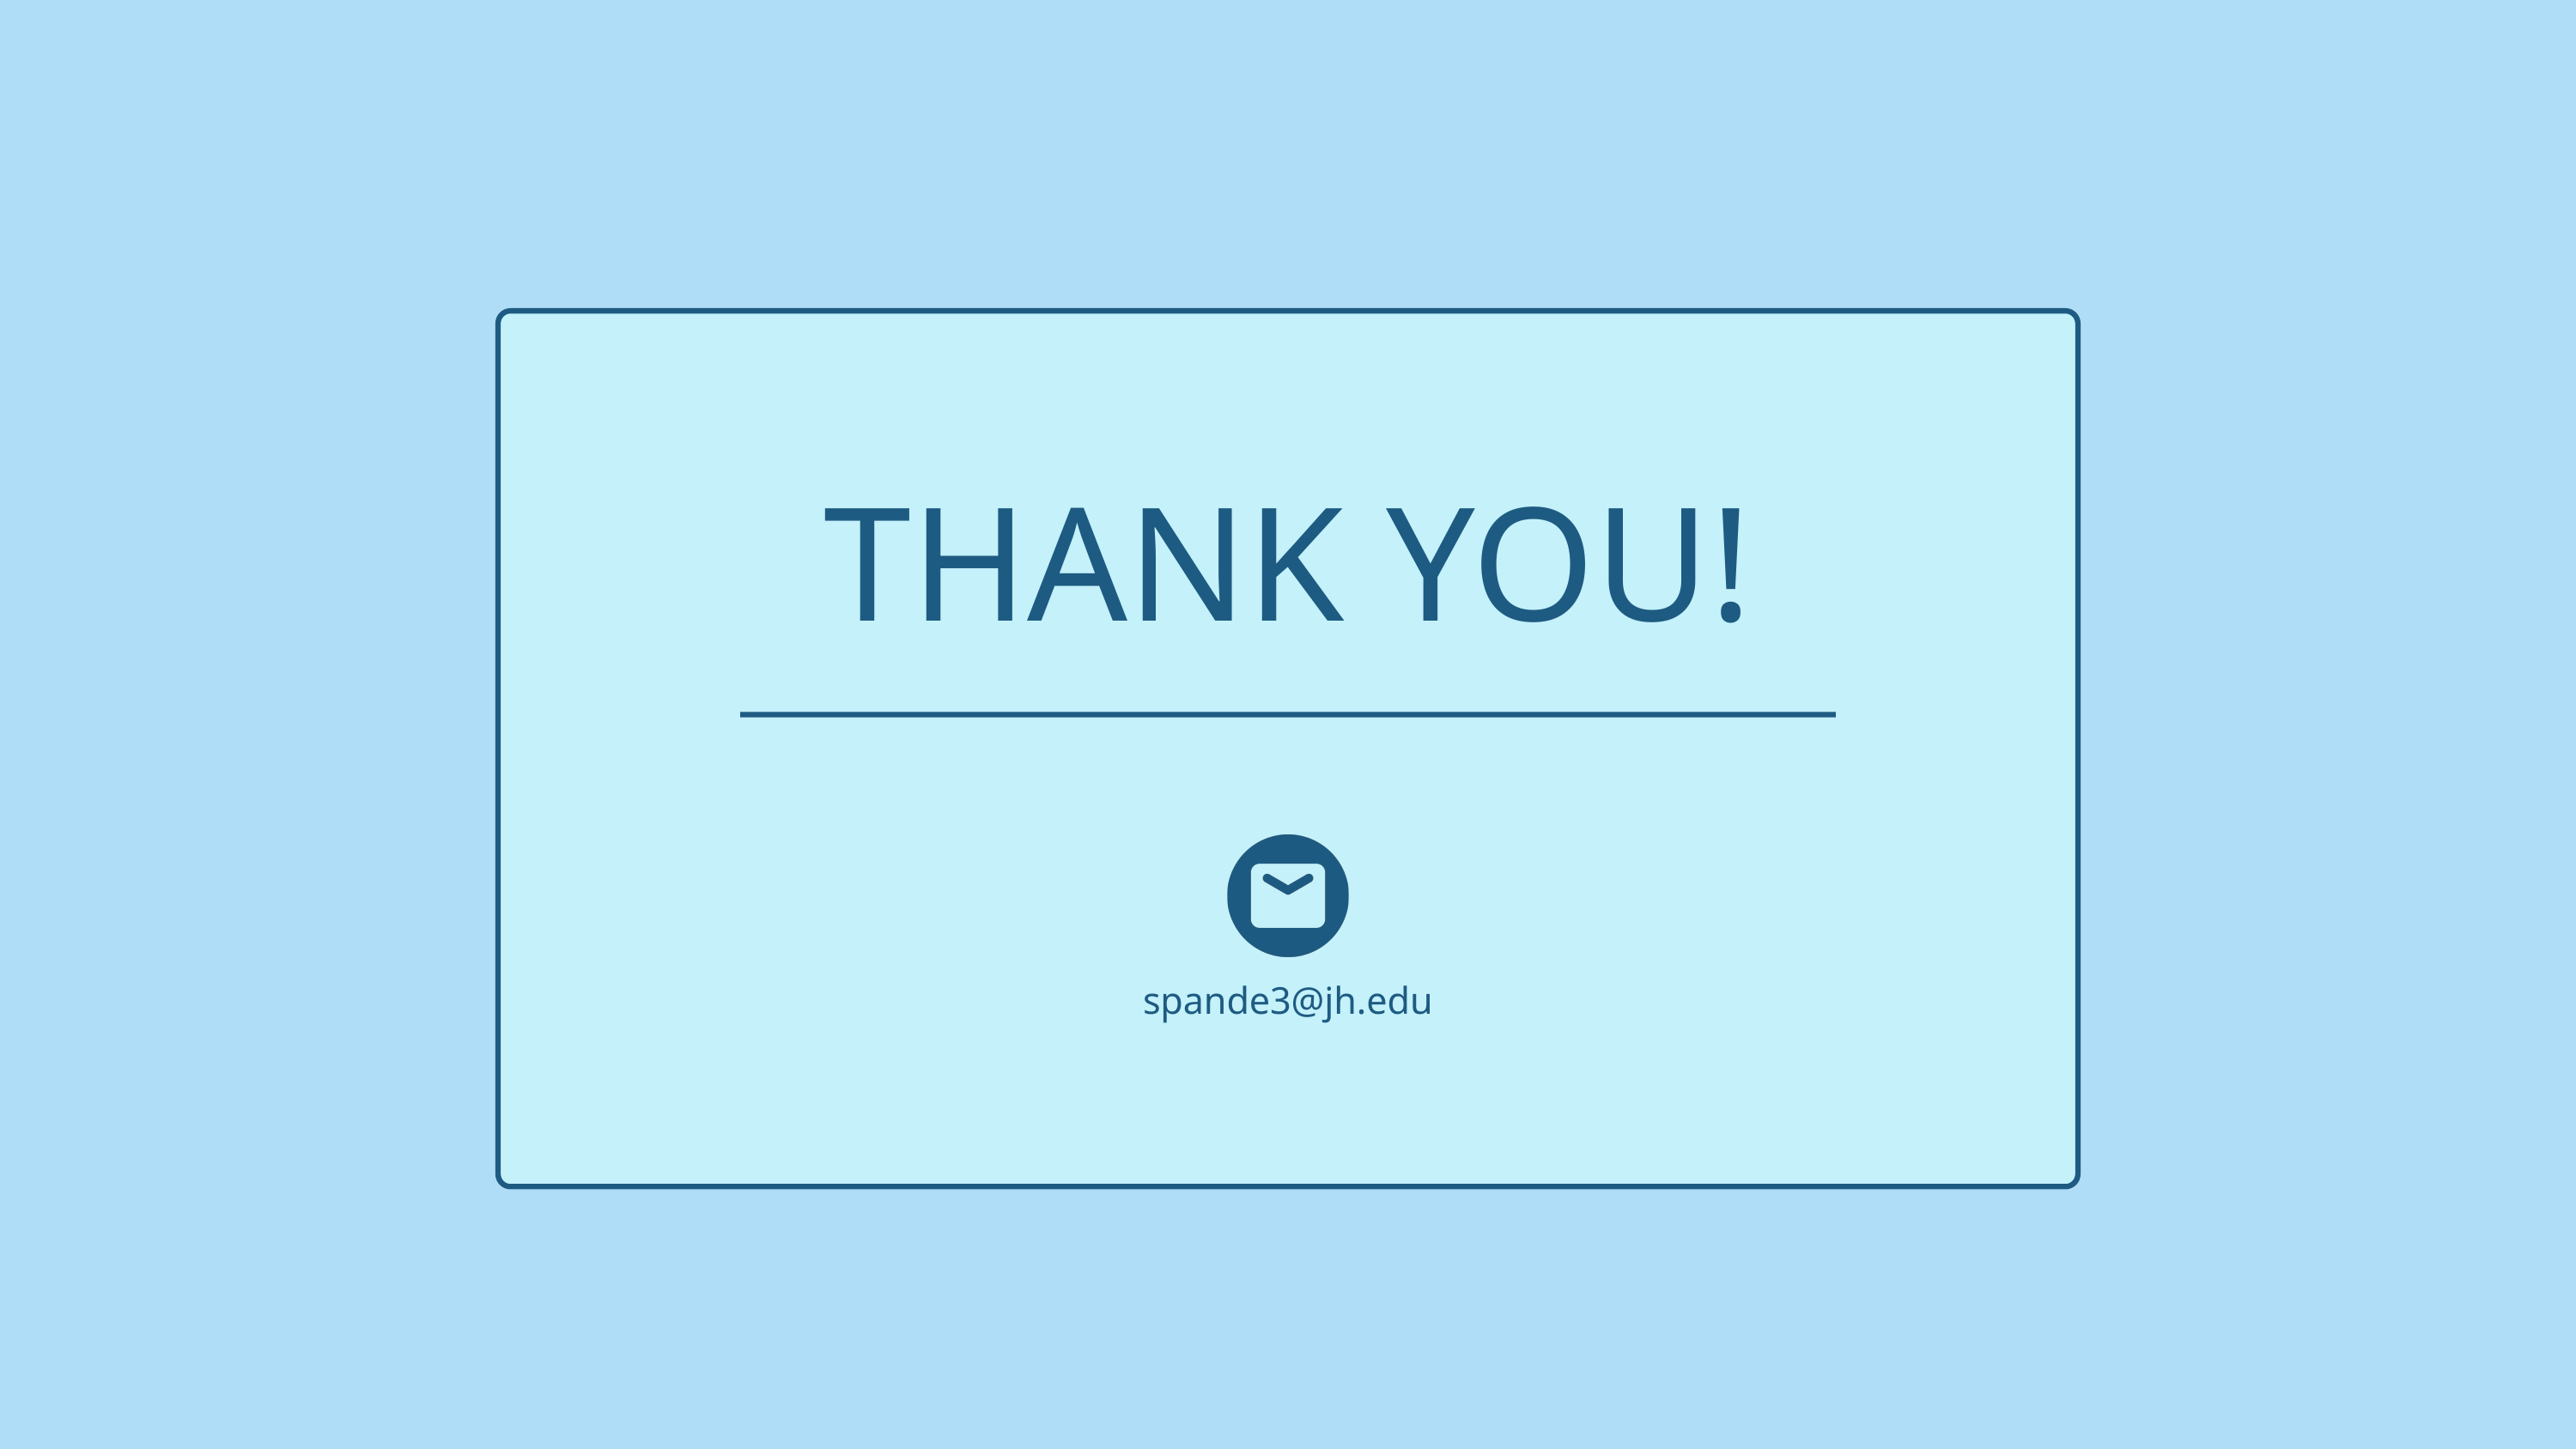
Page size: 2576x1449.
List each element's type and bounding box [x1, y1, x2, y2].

text_box [1014, 834, 1562, 1021]
text_box [497, 310, 2079, 1187]
